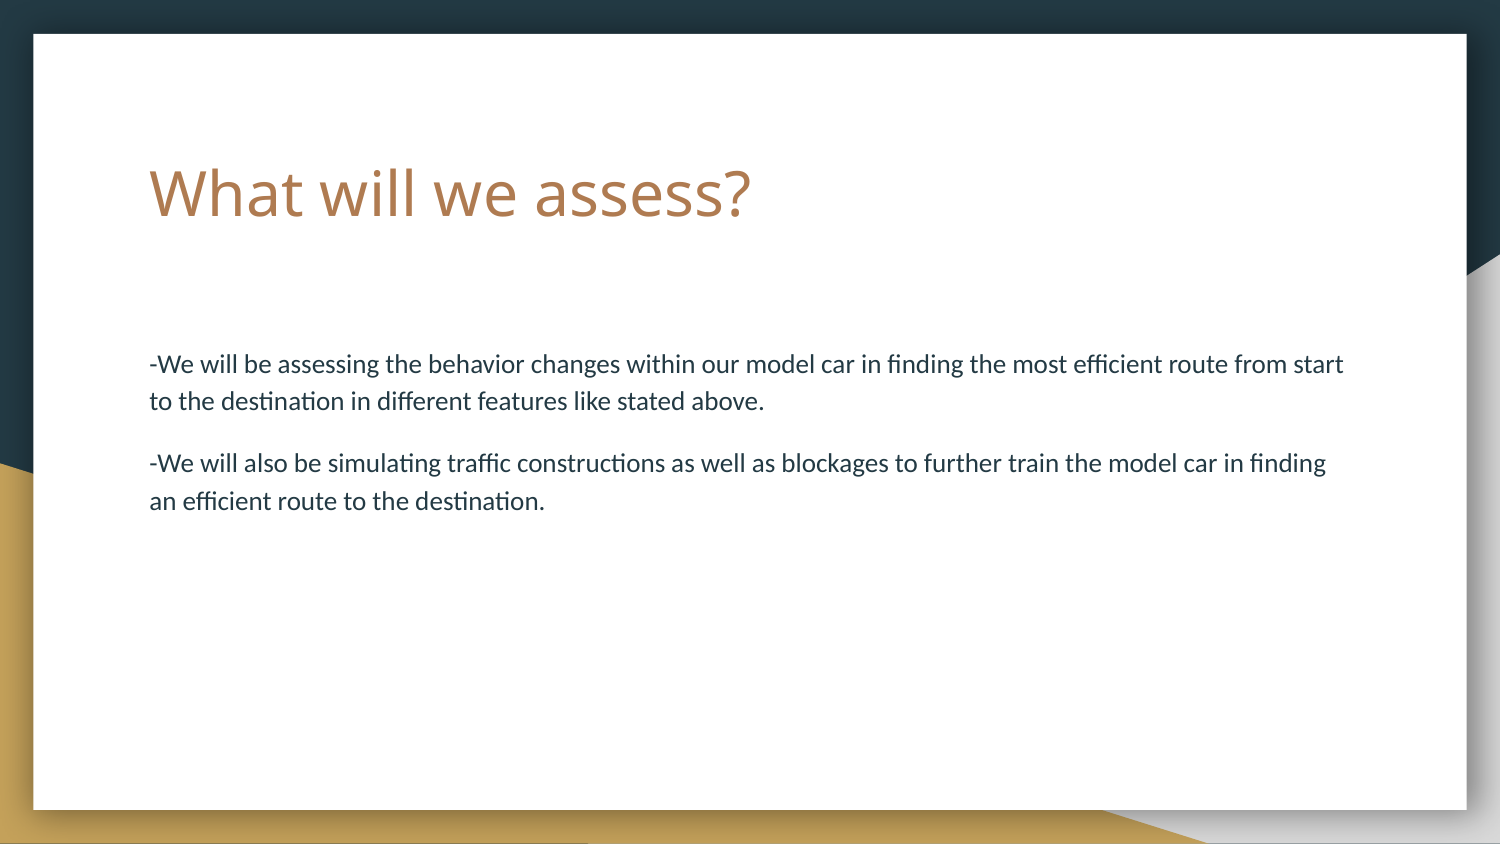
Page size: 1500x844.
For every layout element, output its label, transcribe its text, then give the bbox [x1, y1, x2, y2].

title What will we assess? [134, 138, 1366, 296]
list -We will be assessing the behavior changes within our model car in finding the most efficient route from start to the destination in different features like stated above. -We will also be simulating traffic constructions as well as blockages to further train the model car in finding an efficient route to the destination. [134, 326, 1366, 729]
